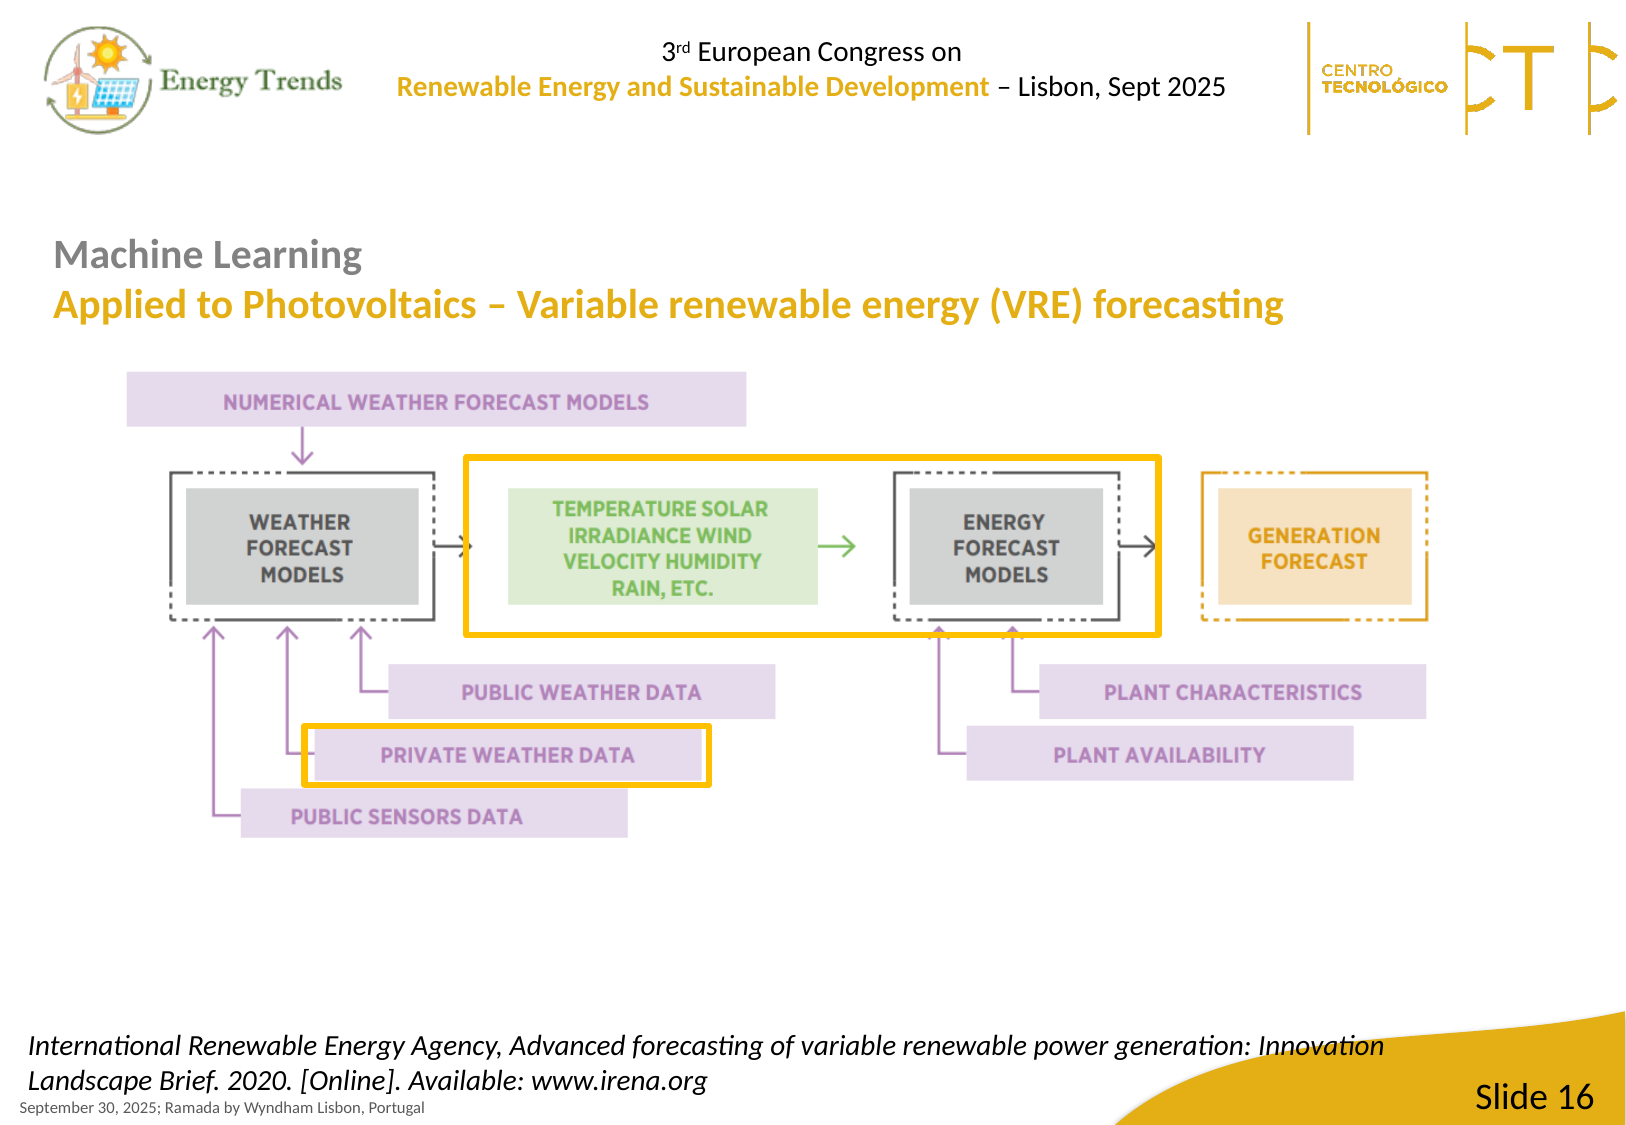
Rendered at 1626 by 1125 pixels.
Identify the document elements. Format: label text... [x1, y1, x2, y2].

text_box International Renewable Energy Agency, Advanced forecasting of variable renewable power generation: Innovation Landscape Brief. 2020. [Online]. Available: www.irena.org [13, 1019, 1470, 1104]
picture [36, 25, 349, 135]
picture [119, 364, 1470, 849]
picture [1299, 15, 1622, 145]
text_box Machine Learning Applied to Photovoltaics – Variable renewable energy (VRE) forecasting [0, 219, 1589, 333]
